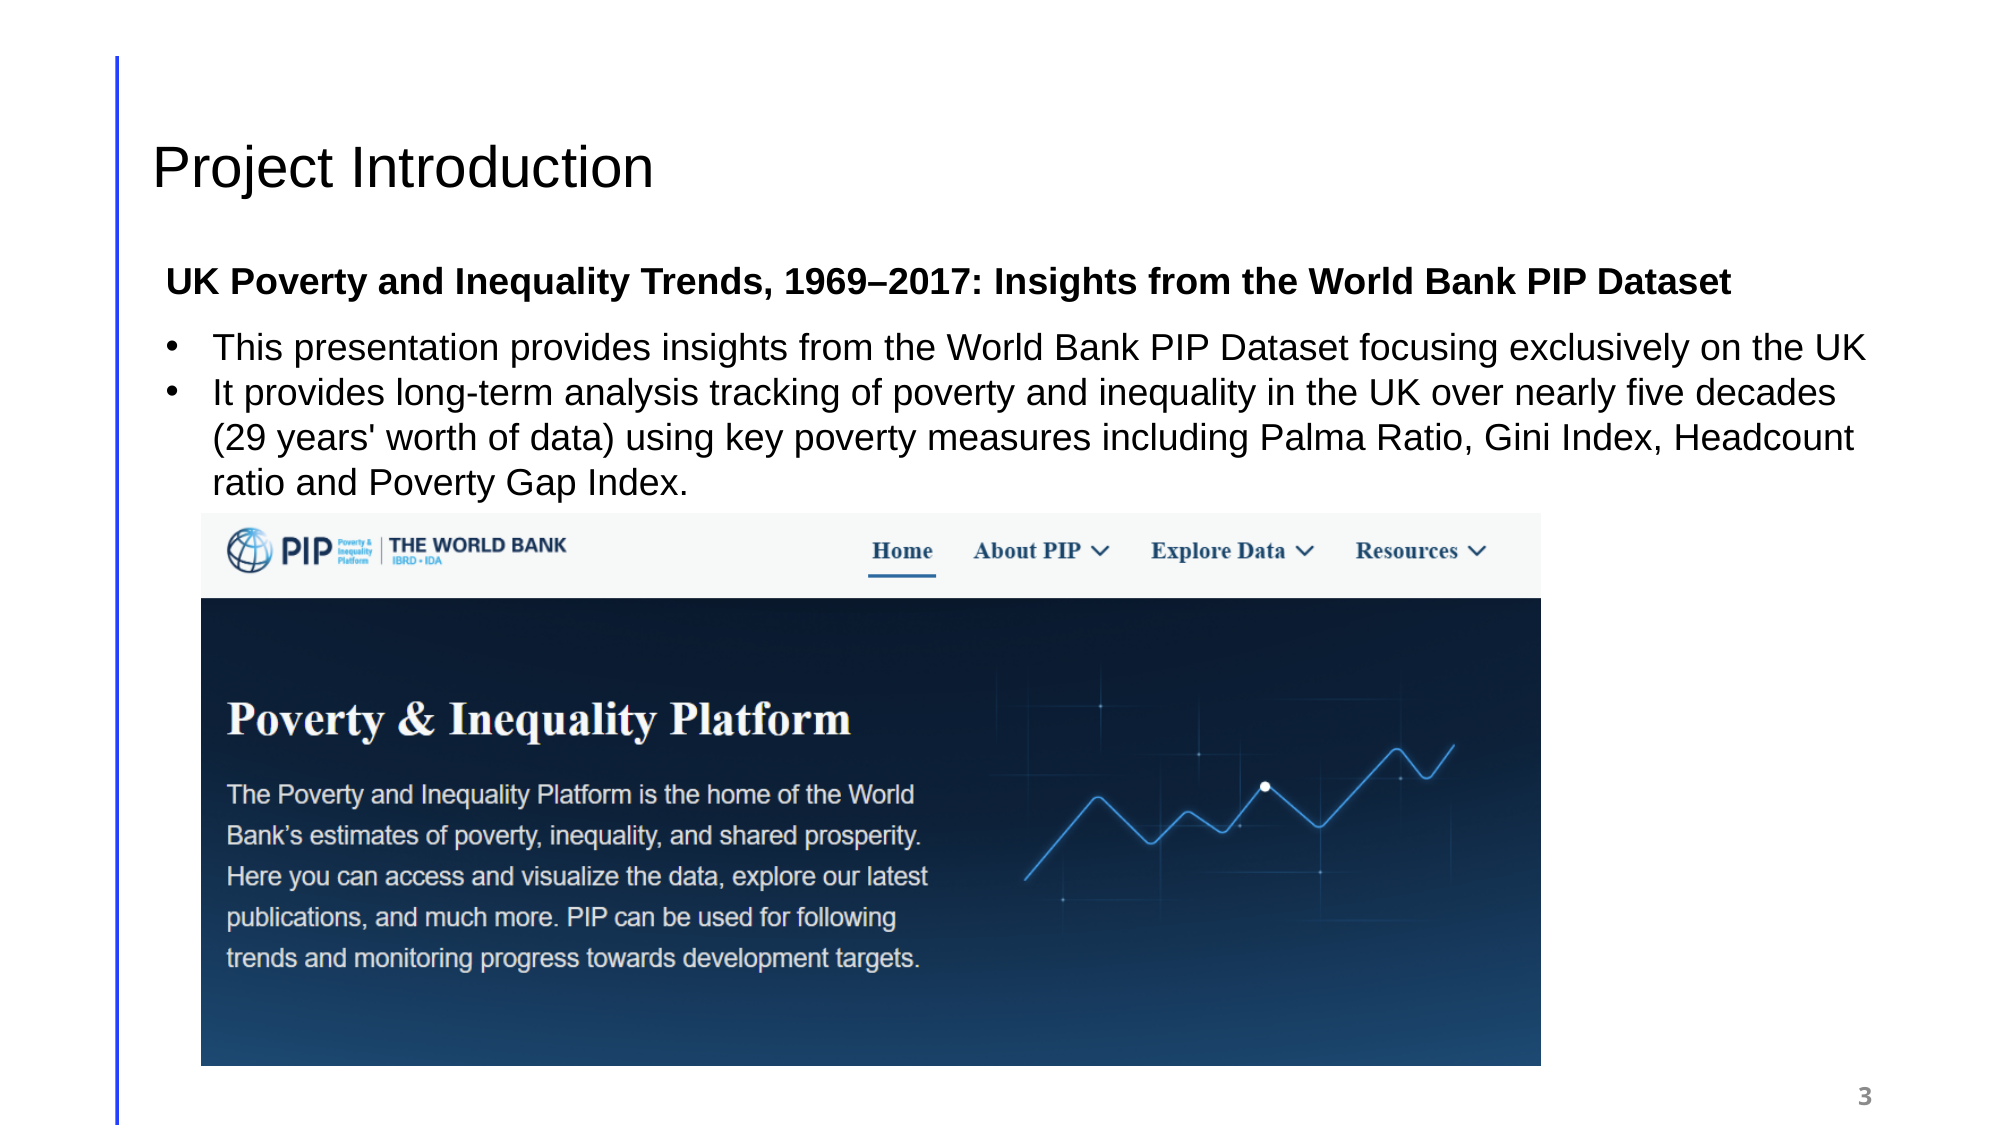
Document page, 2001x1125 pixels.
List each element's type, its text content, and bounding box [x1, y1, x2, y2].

text_box 3 [1437, 1067, 1888, 1125]
picture [201, 513, 1541, 1066]
text_box This presentation provides insights from the World Bank PIP Dataset focusing exclusively on the UK It provides long‑term analysis tracking of poverty and inequality in the UK over nearly five decades (29 years' worth of data) using key poverty measures including Palma Ratio, Gini Index, Headcount ratio and Poverty Gap Index. [150, 315, 1915, 556]
list UK Poverty and Inequality Trends, 1969–2017: Insights from the World Bank PIP Dataset [150, 254, 1850, 315]
title Project Introduction [137, 59, 1863, 278]
